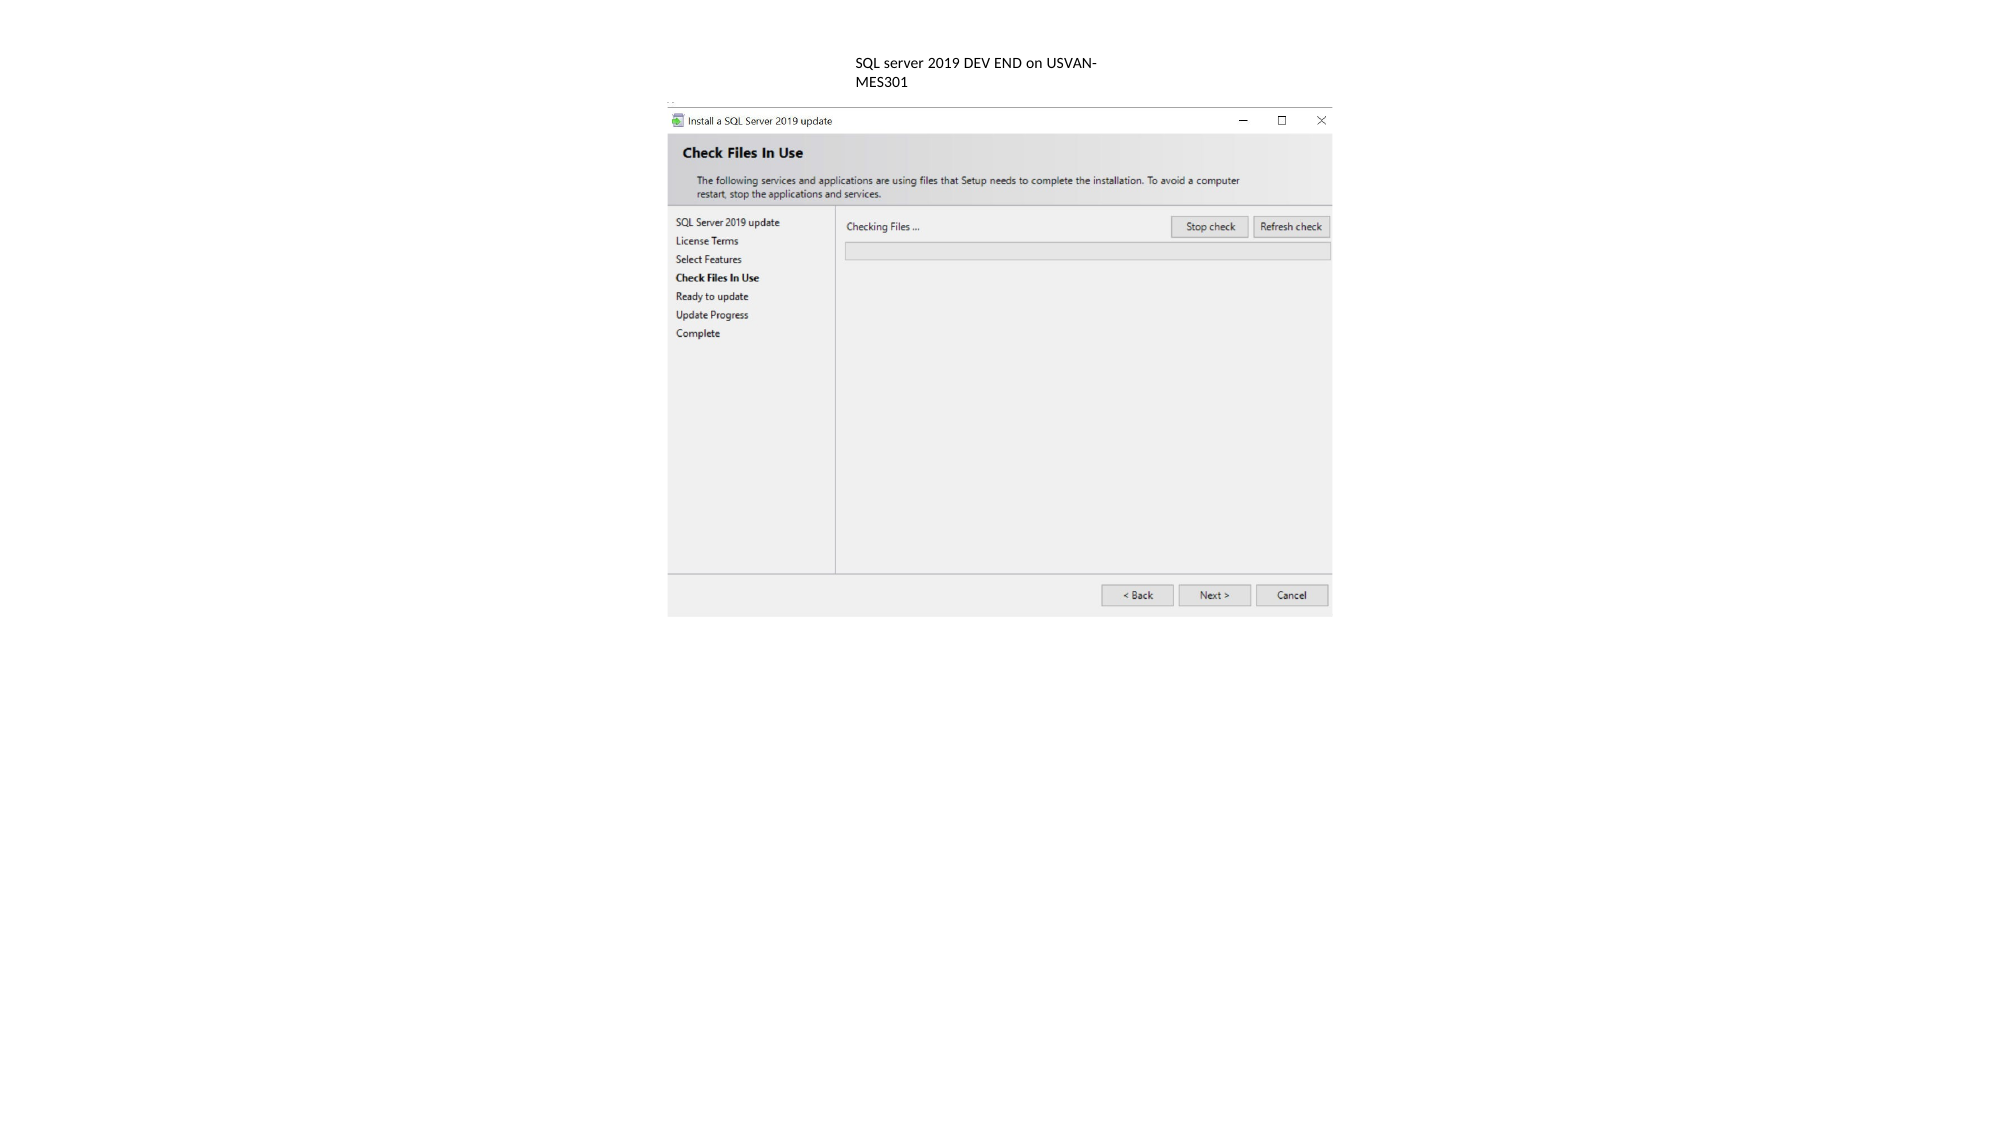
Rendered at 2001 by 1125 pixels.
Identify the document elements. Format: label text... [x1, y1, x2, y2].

text_box [667, 102, 1333, 617]
text_box SQL server 2019 DEV END on USVAN-MES301 [854, 52, 1146, 91]
